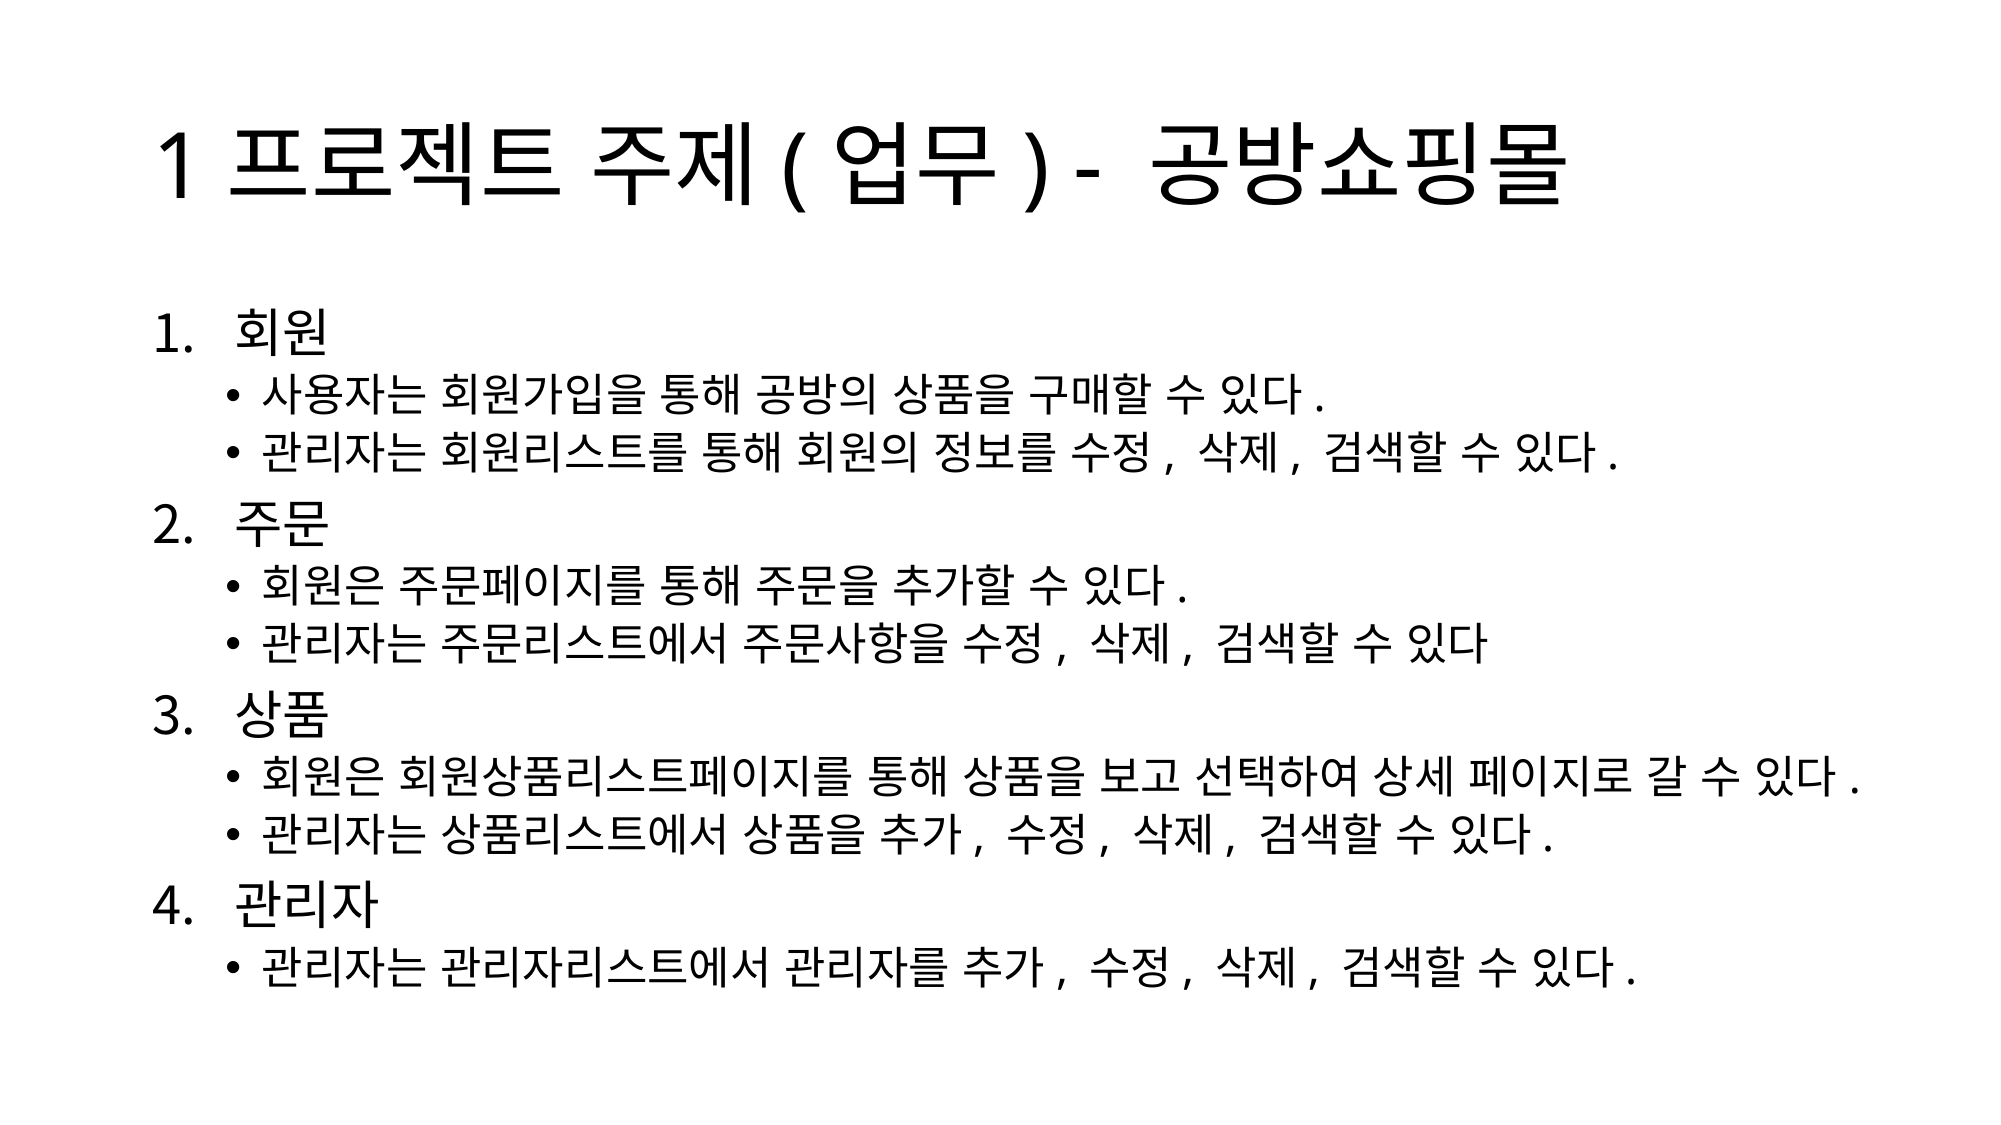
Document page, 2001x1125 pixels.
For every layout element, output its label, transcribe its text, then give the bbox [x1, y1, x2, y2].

list 회원 사용자는 회원가입을 통해 공방의 상품을 구매할 수 있다. 관리자는 회원리스트를 통해 회원의 정보를 수정, 삭제, 검색할 수 있다. 주문 회원은 주문페이지를 통해 주문을 추가할 수 있다. 관리자는 주문리스트에서 주문사항을 수정, 삭제, 검색할 수 있다 상품 회원은 회원상품리스트페이지를 통해 상품을 보고 선택하여 상세 페이지로 갈 수 있다. 관리자는 상품리스트에서 상품을 추가, 수정, 삭제, 검색할 수 있다. 관리자 관리자는 관리자리스트에서 관리자를 추가, 수정, 삭제, 검색할 수 있다. [137, 299, 1863, 1014]
title 1프로젝트 주제(업무) - 공방쇼핑몰 [137, 59, 1863, 278]
